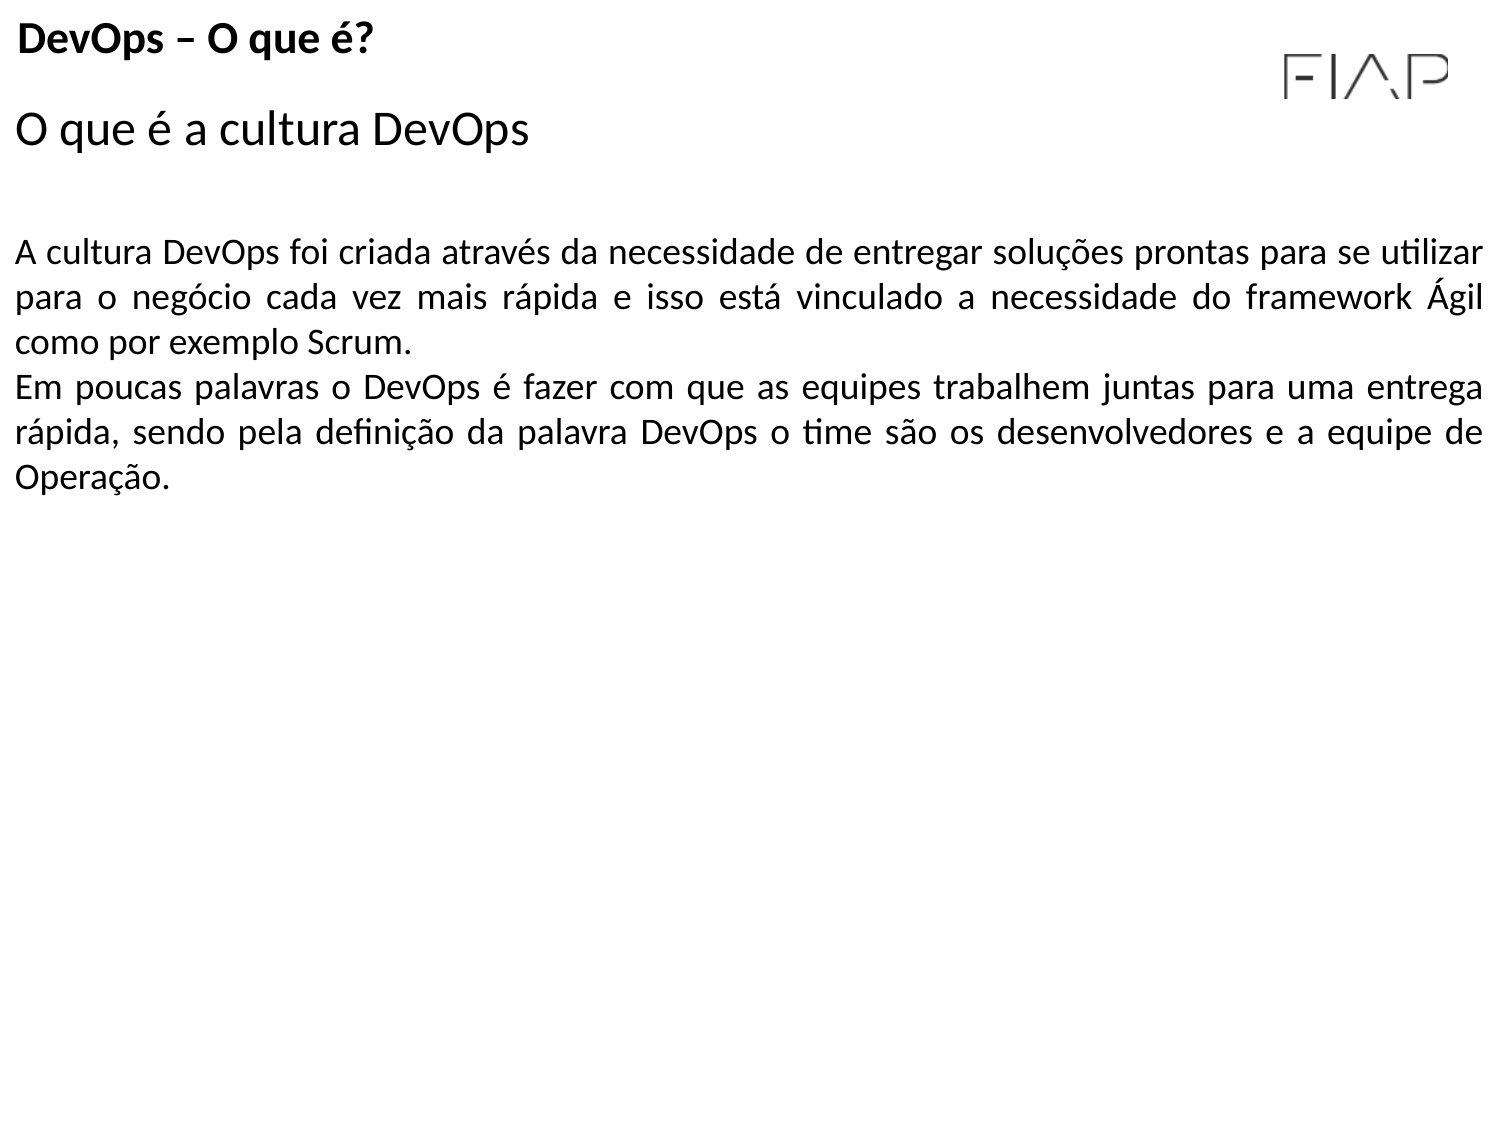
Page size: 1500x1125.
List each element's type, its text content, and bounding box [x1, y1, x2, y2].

text_box DevOps – O que é? [2, 0, 391, 70]
picture [1283, 53, 1449, 99]
text_box O que é a cultura DevOps [0, 78, 1500, 173]
text_box A cultura DevOps foi criada através da necessidade de entregar soluções prontas para se utilizar para o negócio cada vez mais rápida e isso está vinculado a necessidade do framework Ágil como por exemplo Scrum. Em poucas palavras o DevOps é fazer com que as equipes trabalhem juntas para uma entrega rápida, sendo pela definição da palavra DevOps o time são os desenvolvedores e a equipe de Operação. [0, 219, 1500, 505]
